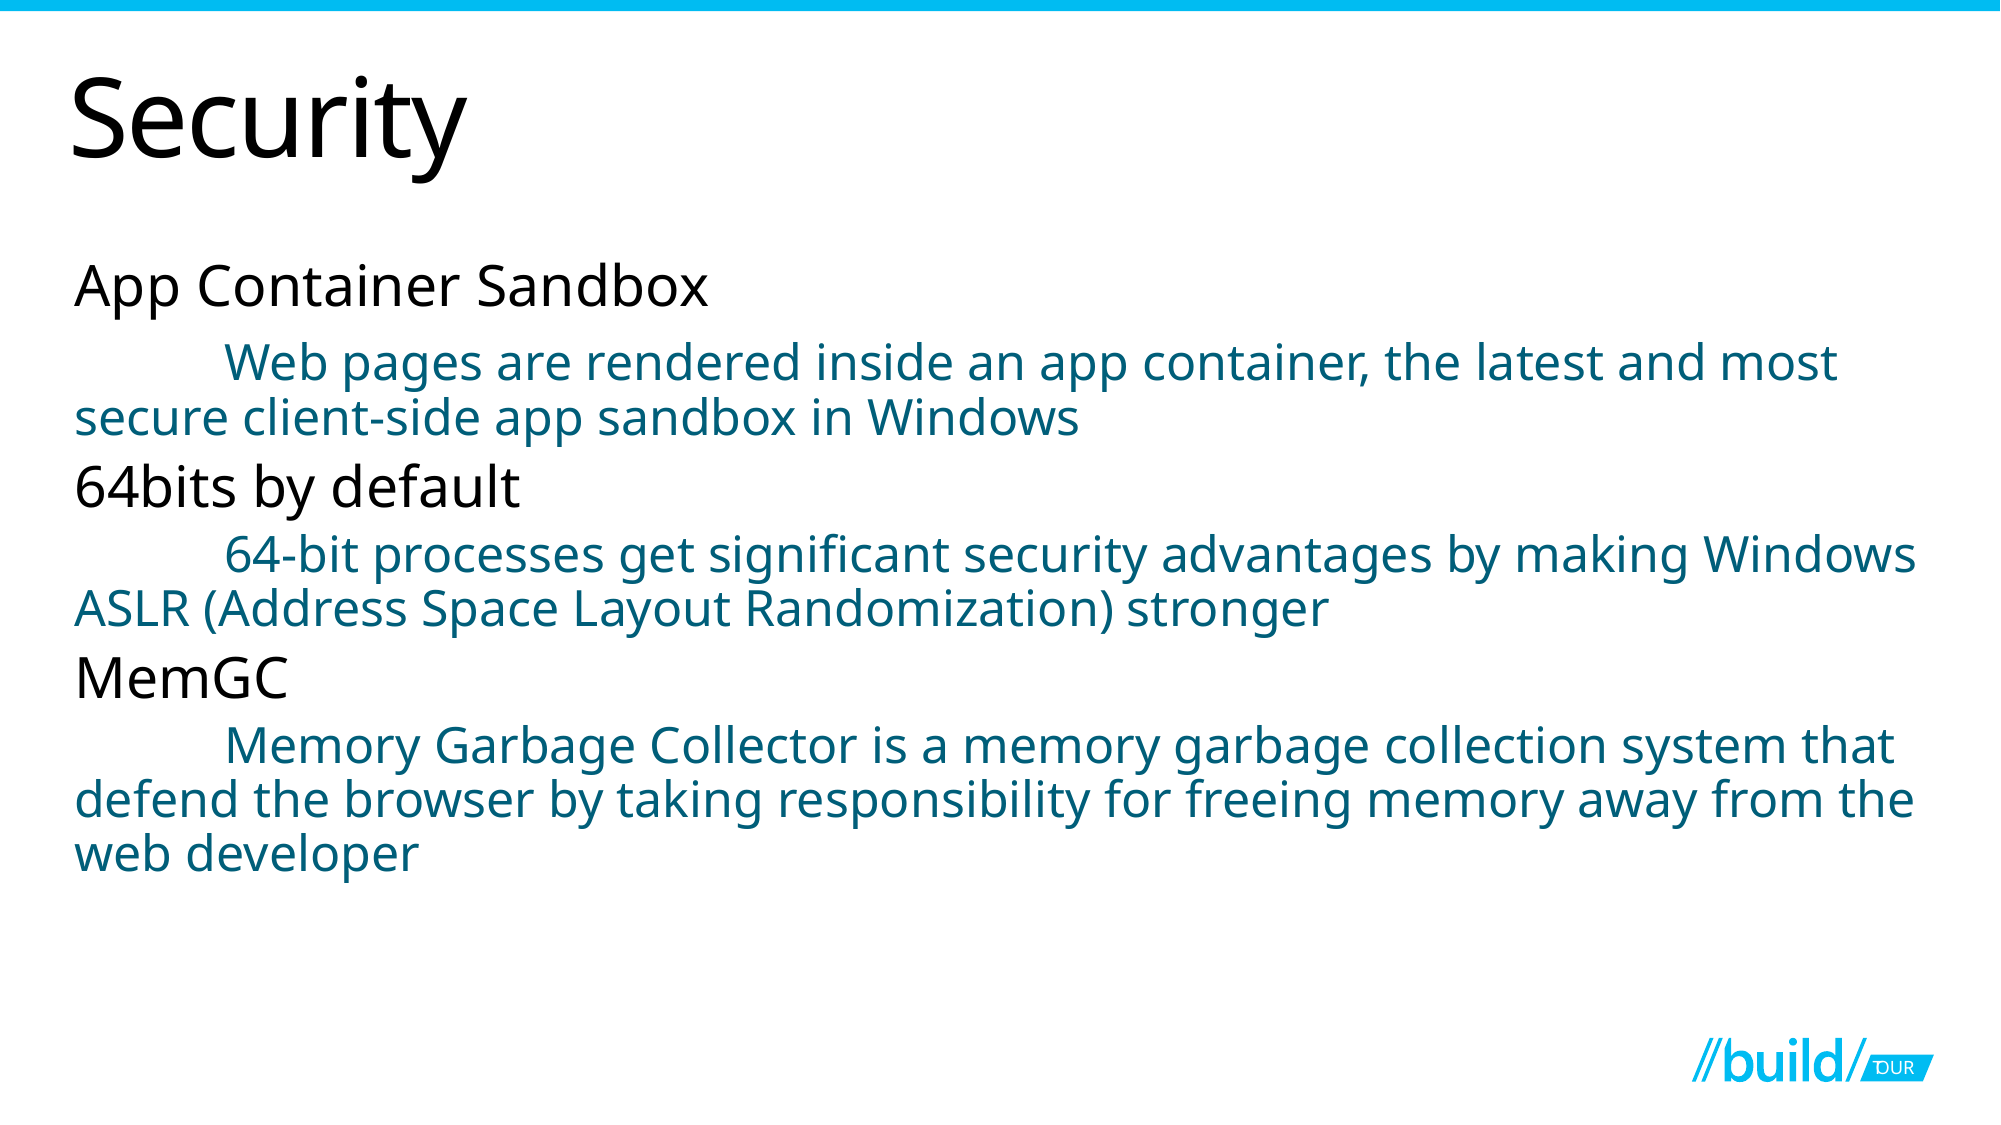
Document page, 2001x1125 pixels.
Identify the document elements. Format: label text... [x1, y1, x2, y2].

title Security [44, 47, 1957, 196]
list App Container Sandbox Web pages are rendered inside an app container, the latest and most secure client-side app sandbox in Windows 64bits by default 64-bit processes get significant security advantages by making Windows ASLR (Address Space Layout Randomization) stronger MemGC Memory Garbage Collector is a memory garbage collection system that defend the browser by taking responsibility for freeing memory away from the web developer [44, 233, 1957, 925]
